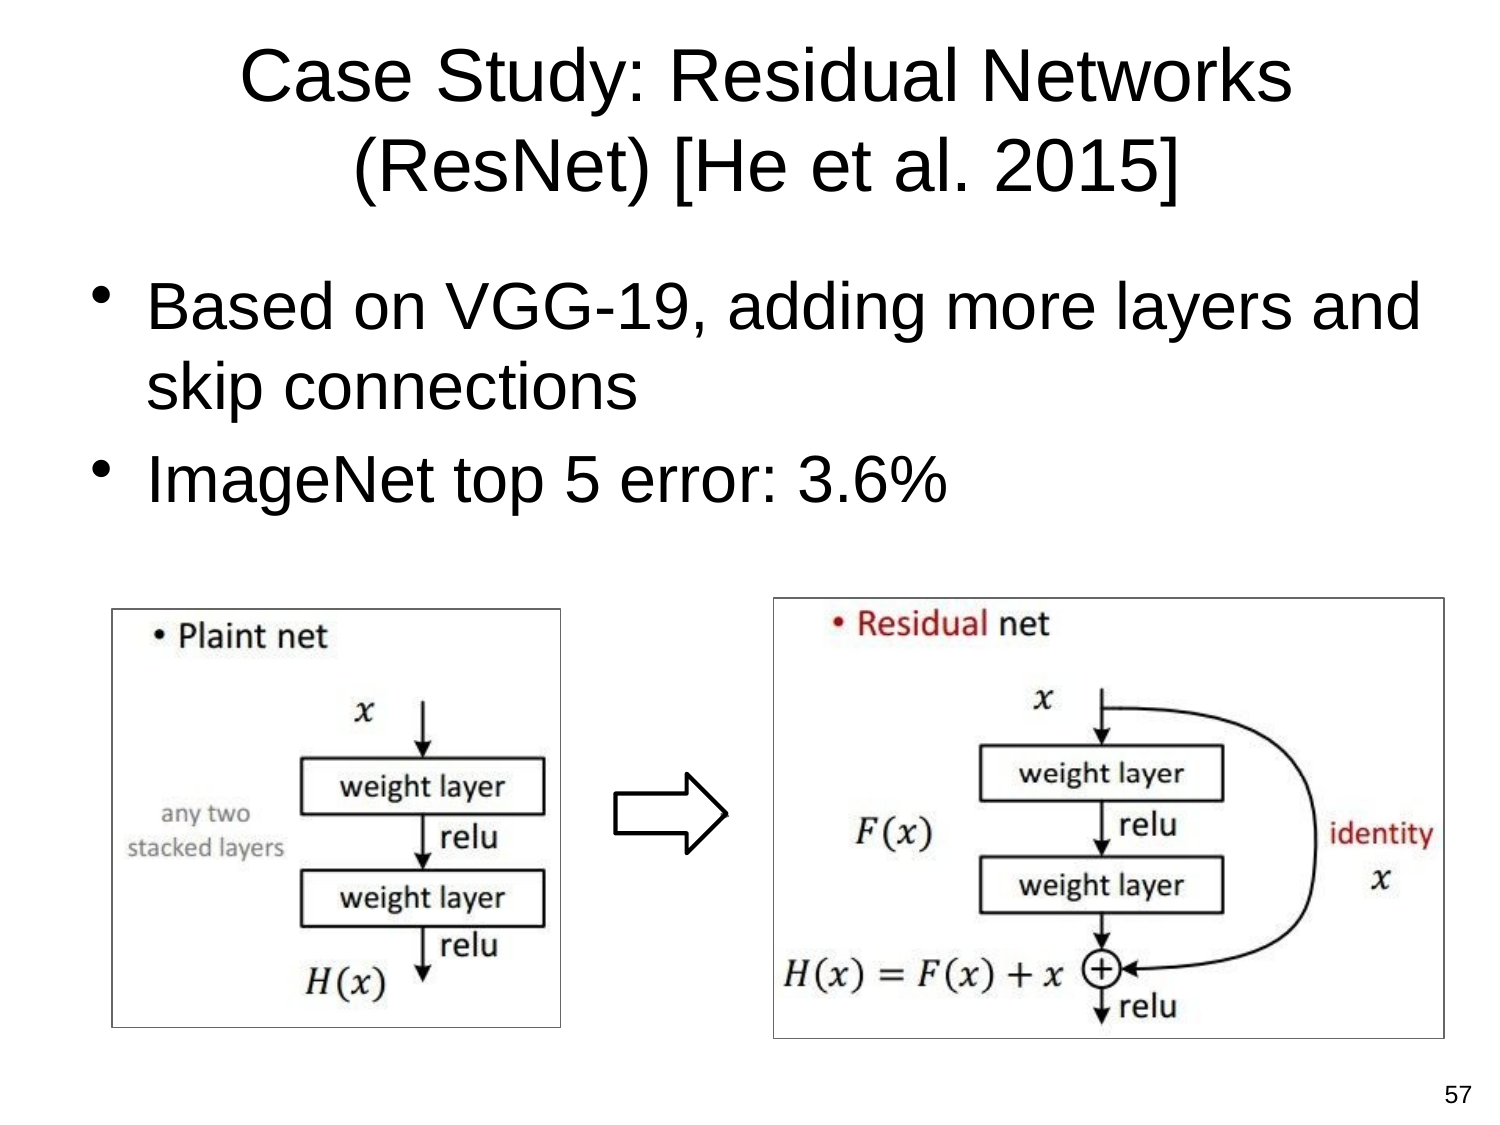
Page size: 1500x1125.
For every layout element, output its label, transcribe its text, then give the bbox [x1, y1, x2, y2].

slide_number 57 [1137, 1070, 1488, 1112]
text_box [112, 608, 561, 1028]
text_box [773, 597, 1444, 1039]
text_box [615, 773, 727, 854]
title Case Study: Residual Networks (ResNet) [He et al. 2015] [74, 44, 1459, 188]
list Based on VGG-19, adding more layers and skip connections ImageNet top 5 error: 3.6% [74, 255, 1483, 1051]
